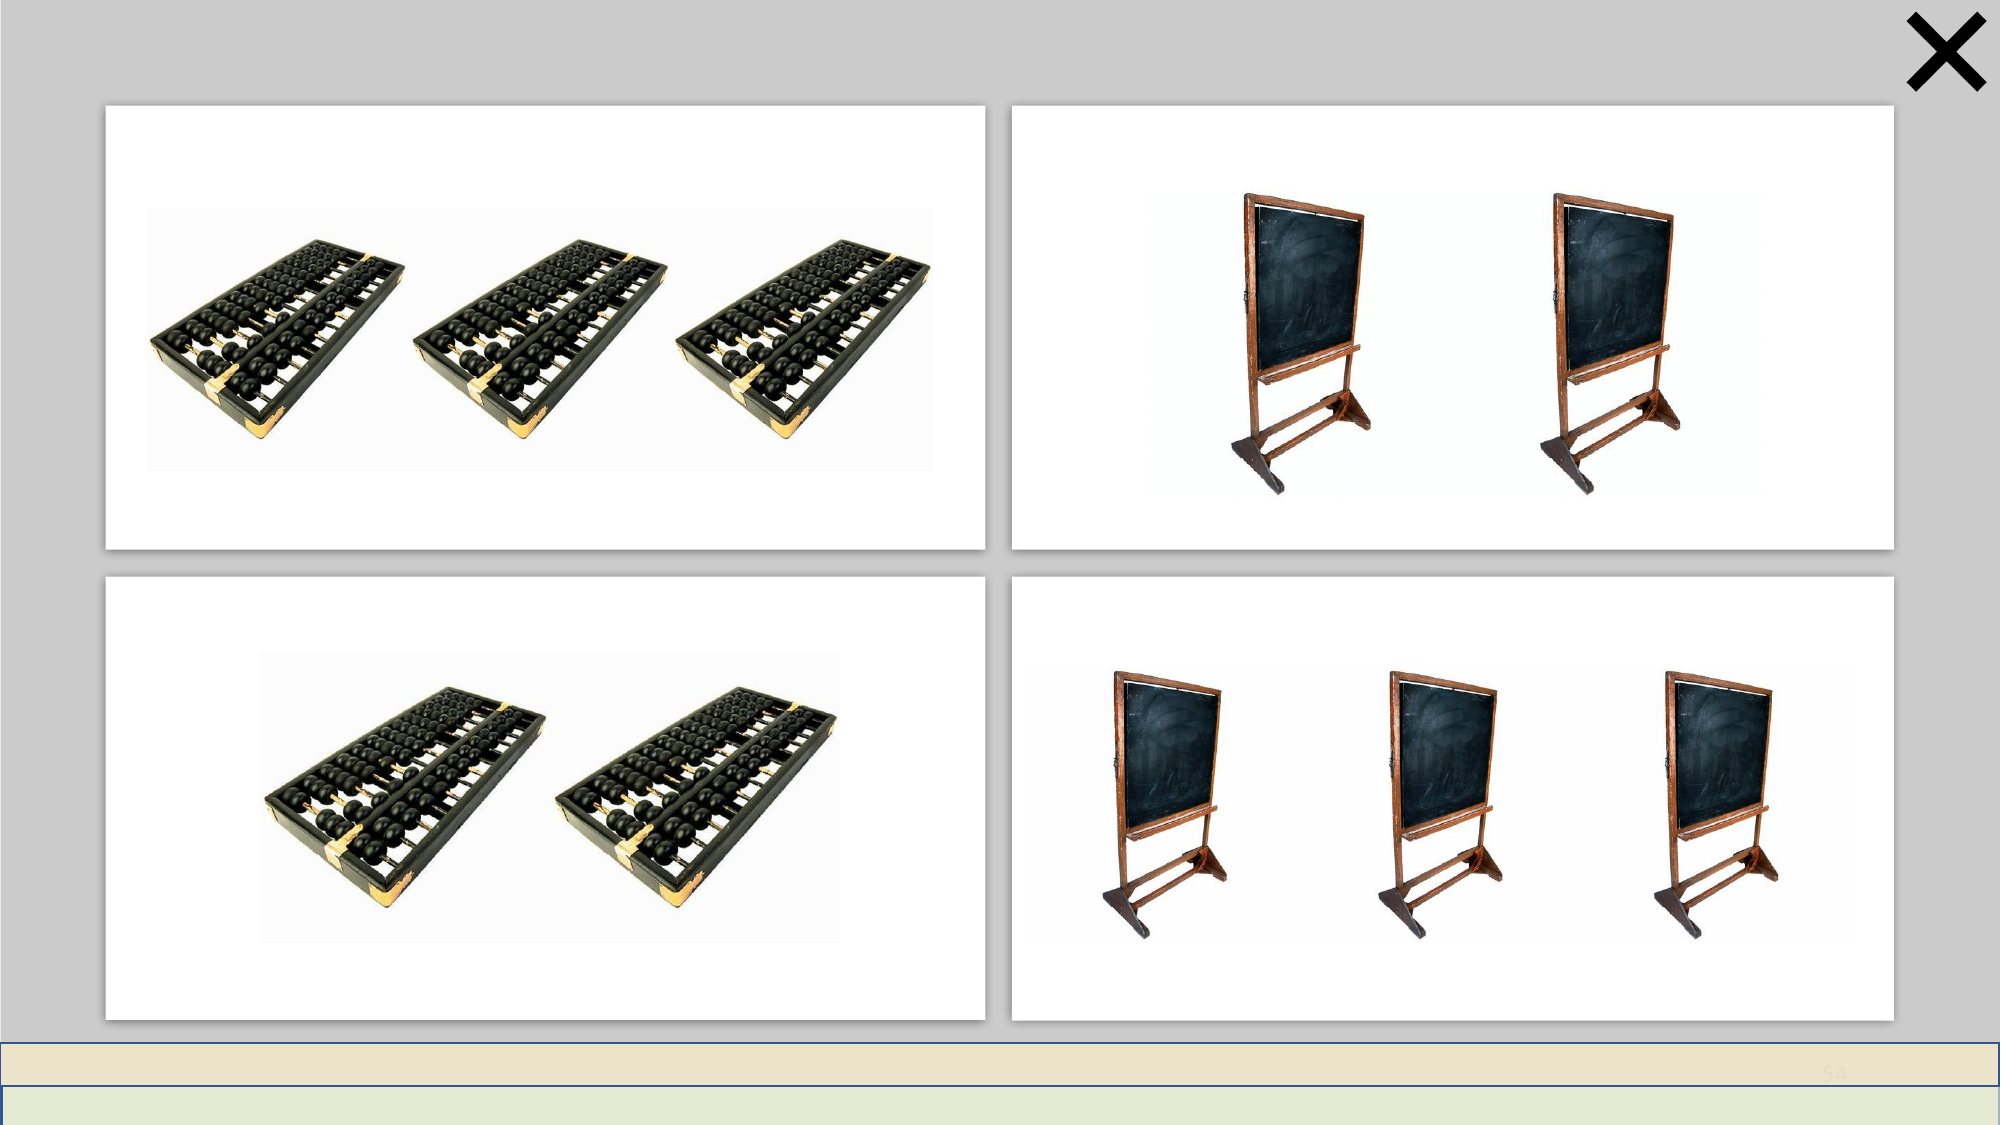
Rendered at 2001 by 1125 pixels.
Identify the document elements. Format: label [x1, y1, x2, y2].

picture [259, 652, 840, 943]
text_box [0, 1085, 2000, 1125]
text_box [104, 576, 986, 1021]
text_box [0, 0, 2000, 1042]
text_box [104, 104, 986, 551]
picture [146, 208, 934, 471]
picture [1892, 0, 2000, 106]
picture [1147, 189, 1767, 499]
text_box [1011, 104, 1895, 551]
text_box [1011, 576, 1895, 1022]
picture [1027, 667, 1854, 943]
text_box [0, 1042, 2000, 1085]
